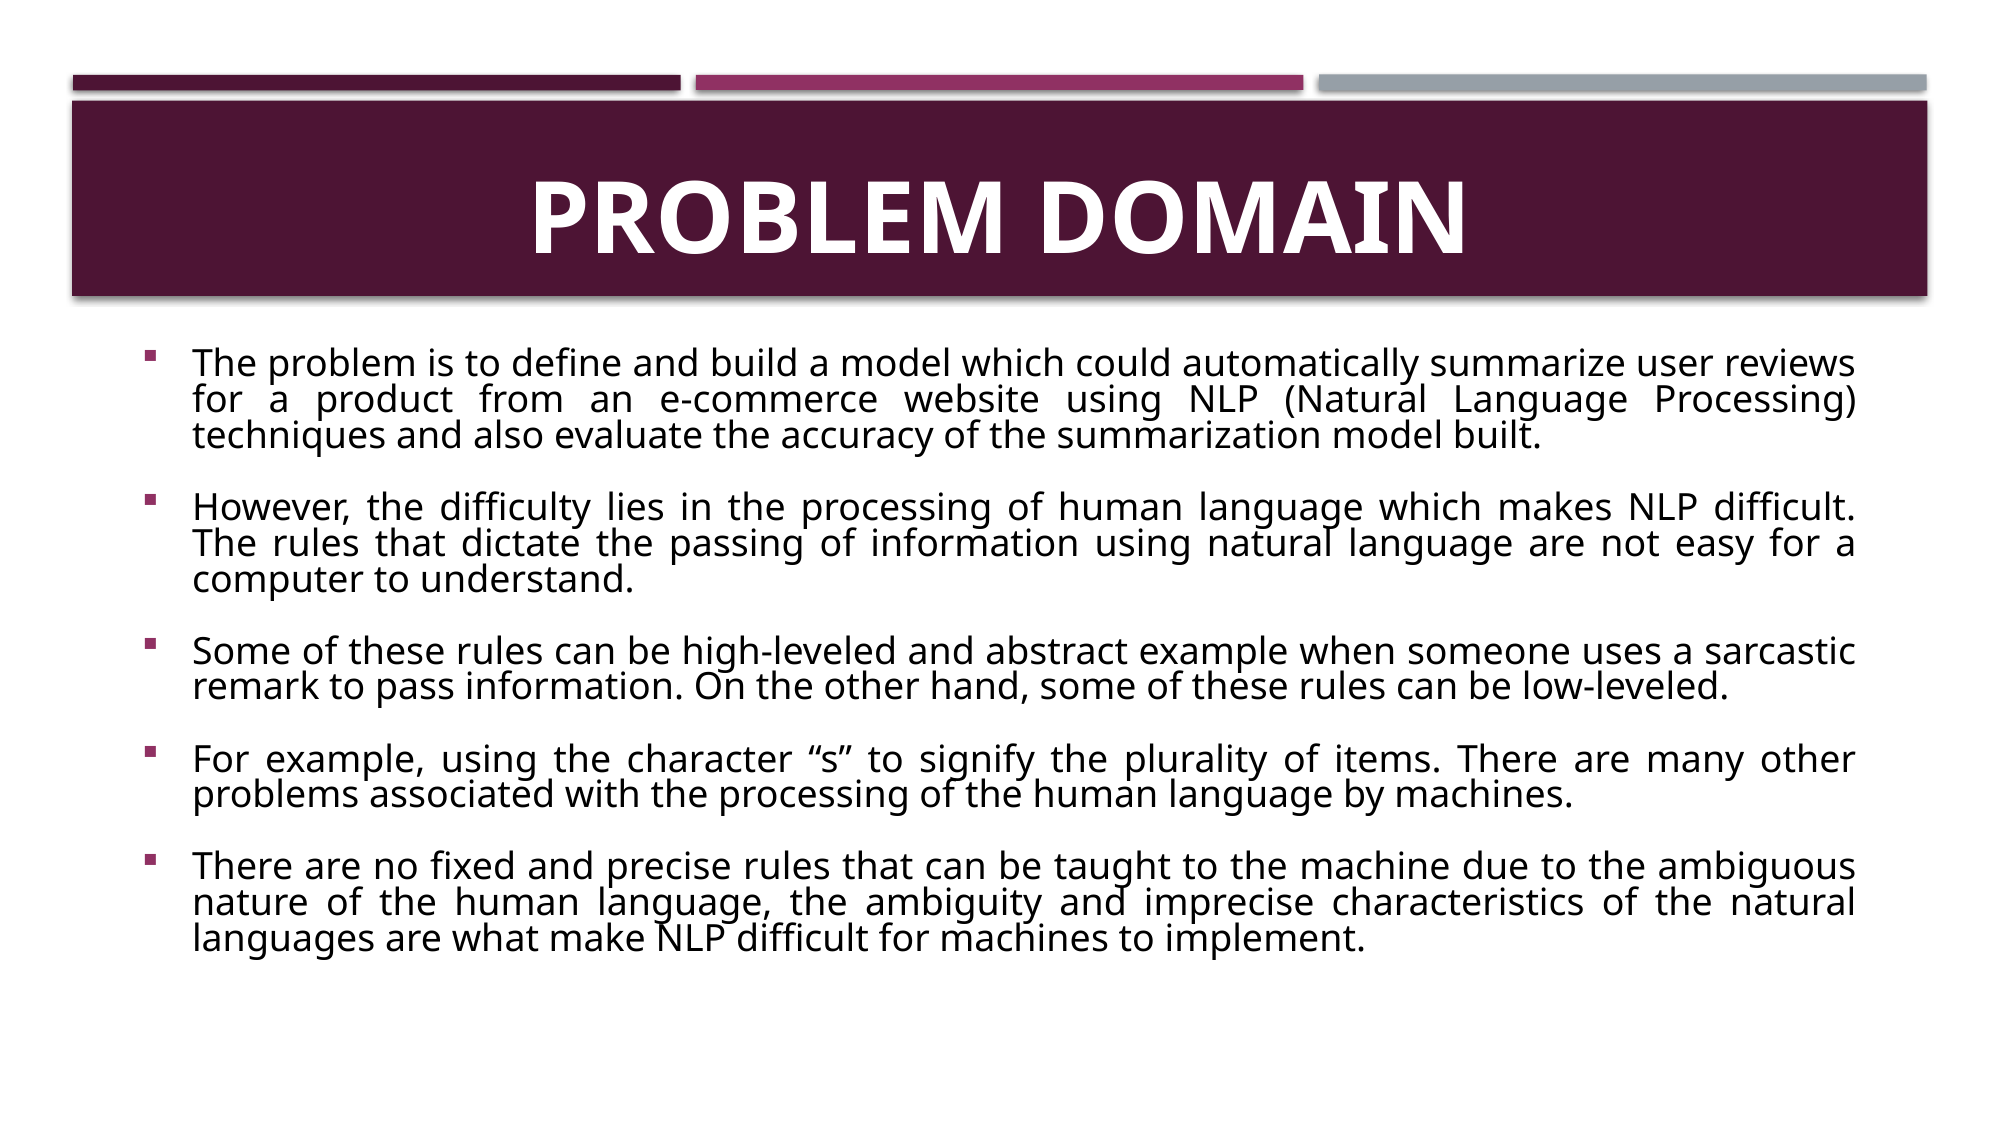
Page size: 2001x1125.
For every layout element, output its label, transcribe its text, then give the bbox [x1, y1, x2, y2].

list The problem is to define and build a model which could automatically summarize user reviews for a product from an e-commerce website using NLP (Natural Language Processing) techniques and also evaluate the accuracy of the summarization model built. However, the difficulty lies in the processing of human language which makes NLP difficult. The rules that dictate the passing of information using natural language are not easy for a computer to understand. Some of these rules can be high-leveled and abstract example when someone uses a sarcastic remark to pass information. On the other hand, some of these rules can be low-leveled. For example, using the character “s” to signify the plurality of items. There are many other problems associated with the processing of the human language by machines. There are no fixed and precise rules that can be taught to the machine due to the ambiguous nature of the human language, the ambiguity and imprecise characteristics of the natural languages are what make NLP difficult for machines to implement. [126, 296, 1874, 1010]
title PROBLEM DOMAIN [95, 115, 1905, 282]
